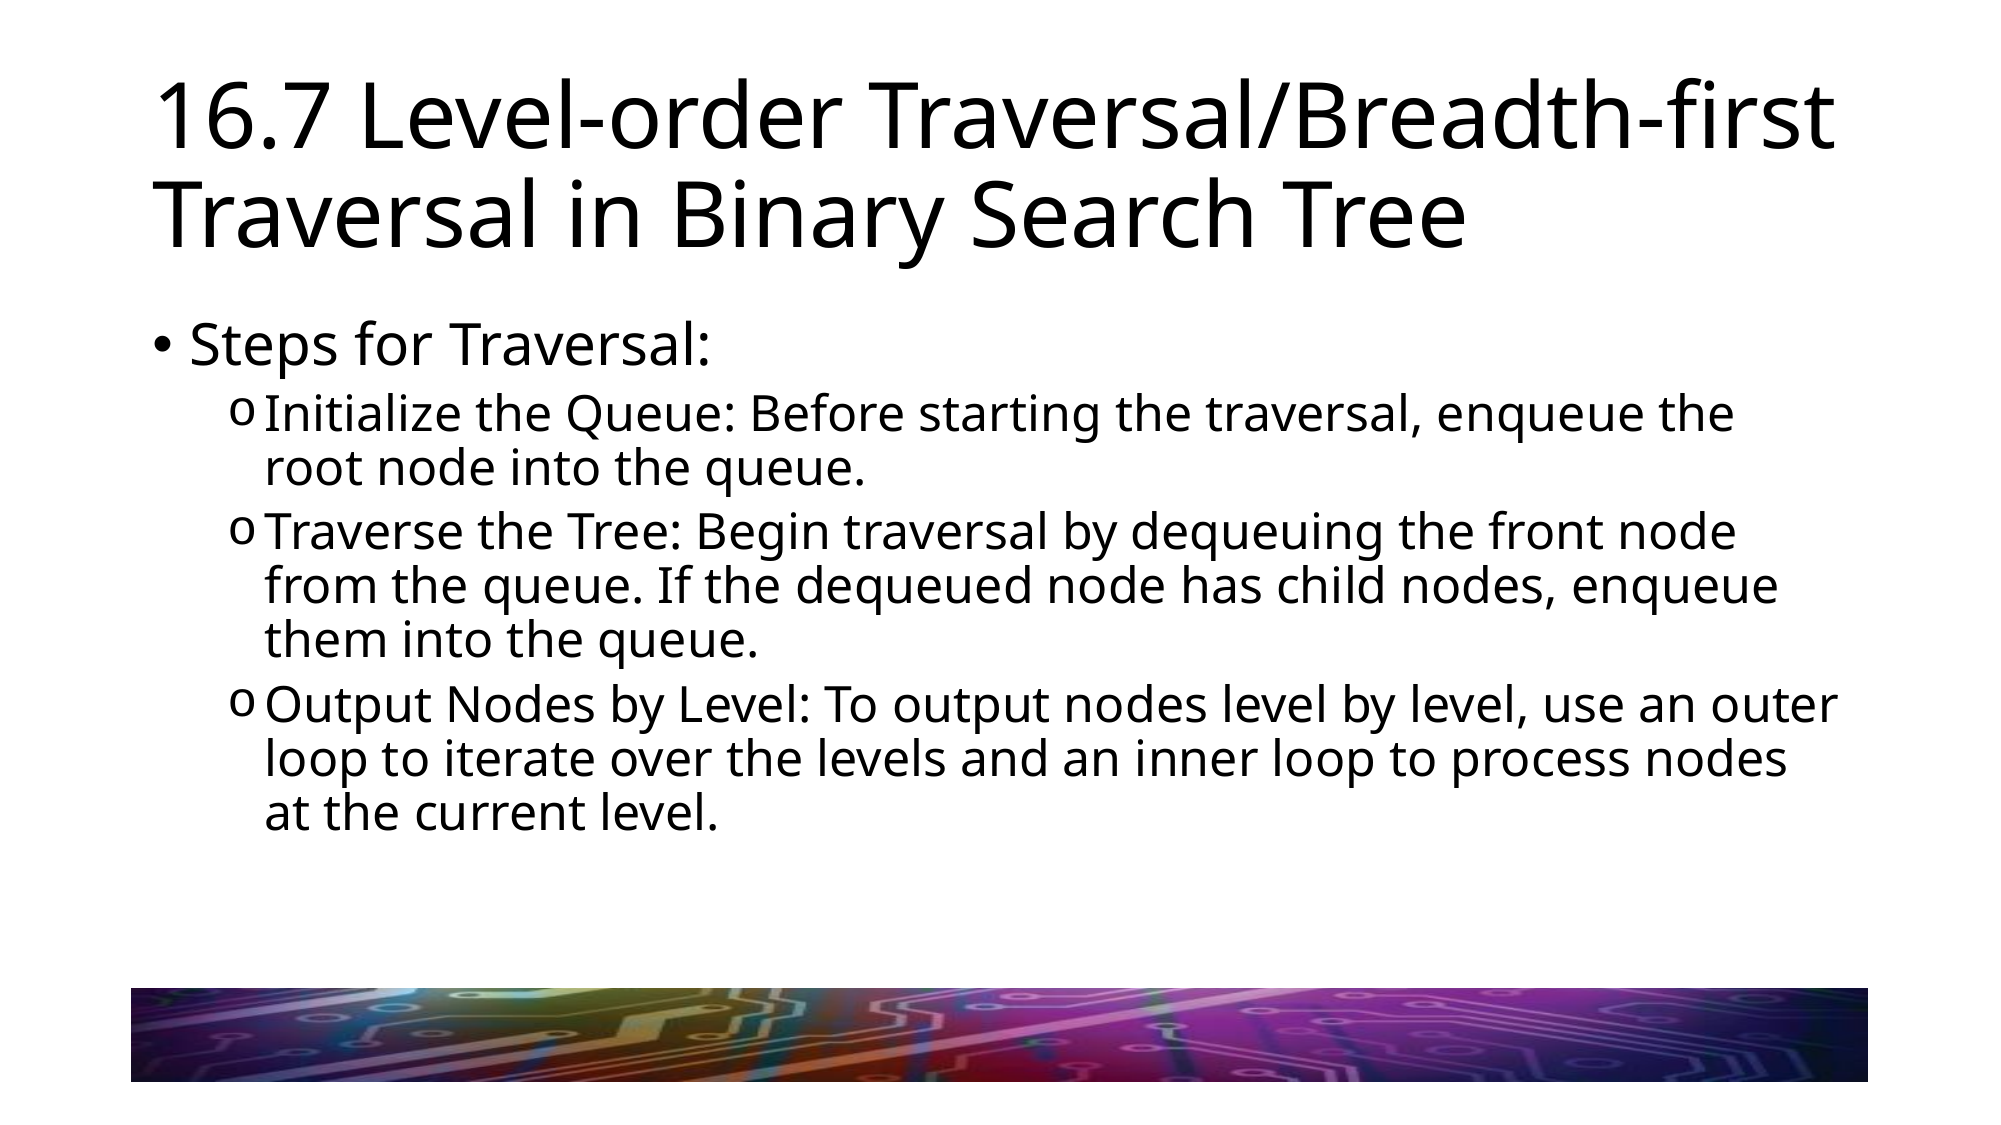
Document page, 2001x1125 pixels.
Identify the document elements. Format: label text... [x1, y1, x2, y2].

picture [131, 988, 1869, 1083]
title 16.7 Level-order Traversal/Breadth-first Traversal in Binary Search Tree [137, 59, 1863, 278]
list Steps for Traversal: Initialize the Queue: Before starting the traversal, enqueue the root node into the queue. Traverse the Tree: Begin traversal by dequeuing the front node from the queue. If the dequeued node has child nodes, enqueue them into the queue. Output Nodes by Level: To output nodes level by level, use an outer loop to iterate over the levels and an inner loop to process nodes at the current level. [137, 307, 1863, 988]
